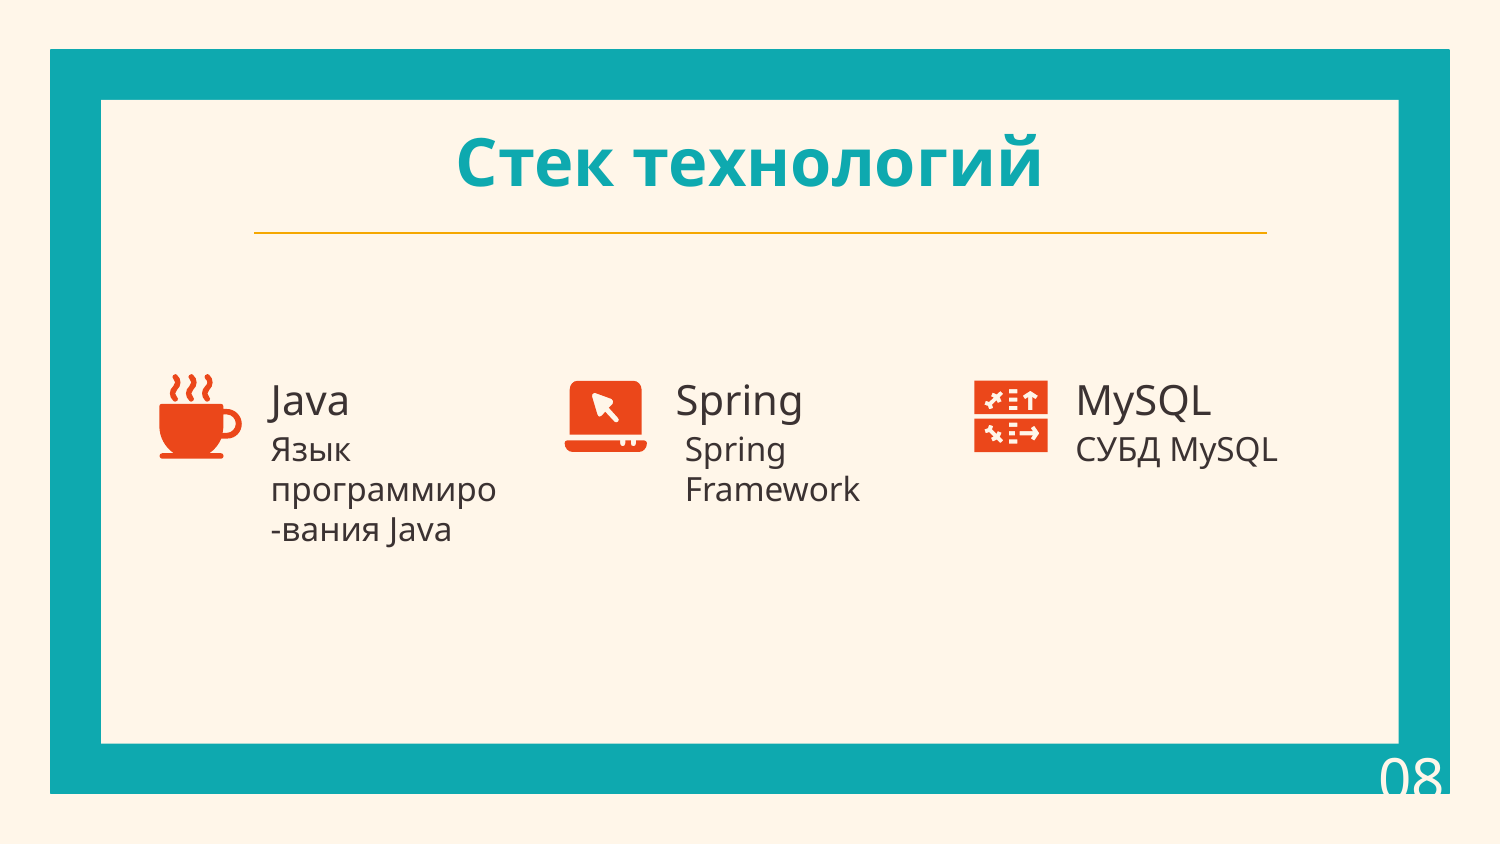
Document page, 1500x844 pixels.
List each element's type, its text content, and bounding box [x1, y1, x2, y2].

subtitle Java [255, 351, 536, 423]
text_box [564, 380, 648, 453]
title Стек технологий [180, 105, 1320, 190]
text_box 08 [1340, 717, 1483, 789]
subtitle Spring [660, 351, 941, 423]
subtitle Spring Framework [646, 413, 906, 540]
subtitle Язык программиро-вания Java [255, 413, 515, 540]
text_box СУБД MySQL [1060, 413, 1319, 540]
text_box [974, 380, 1048, 453]
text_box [159, 373, 242, 459]
text_box MySQL [1060, 350, 1341, 423]
